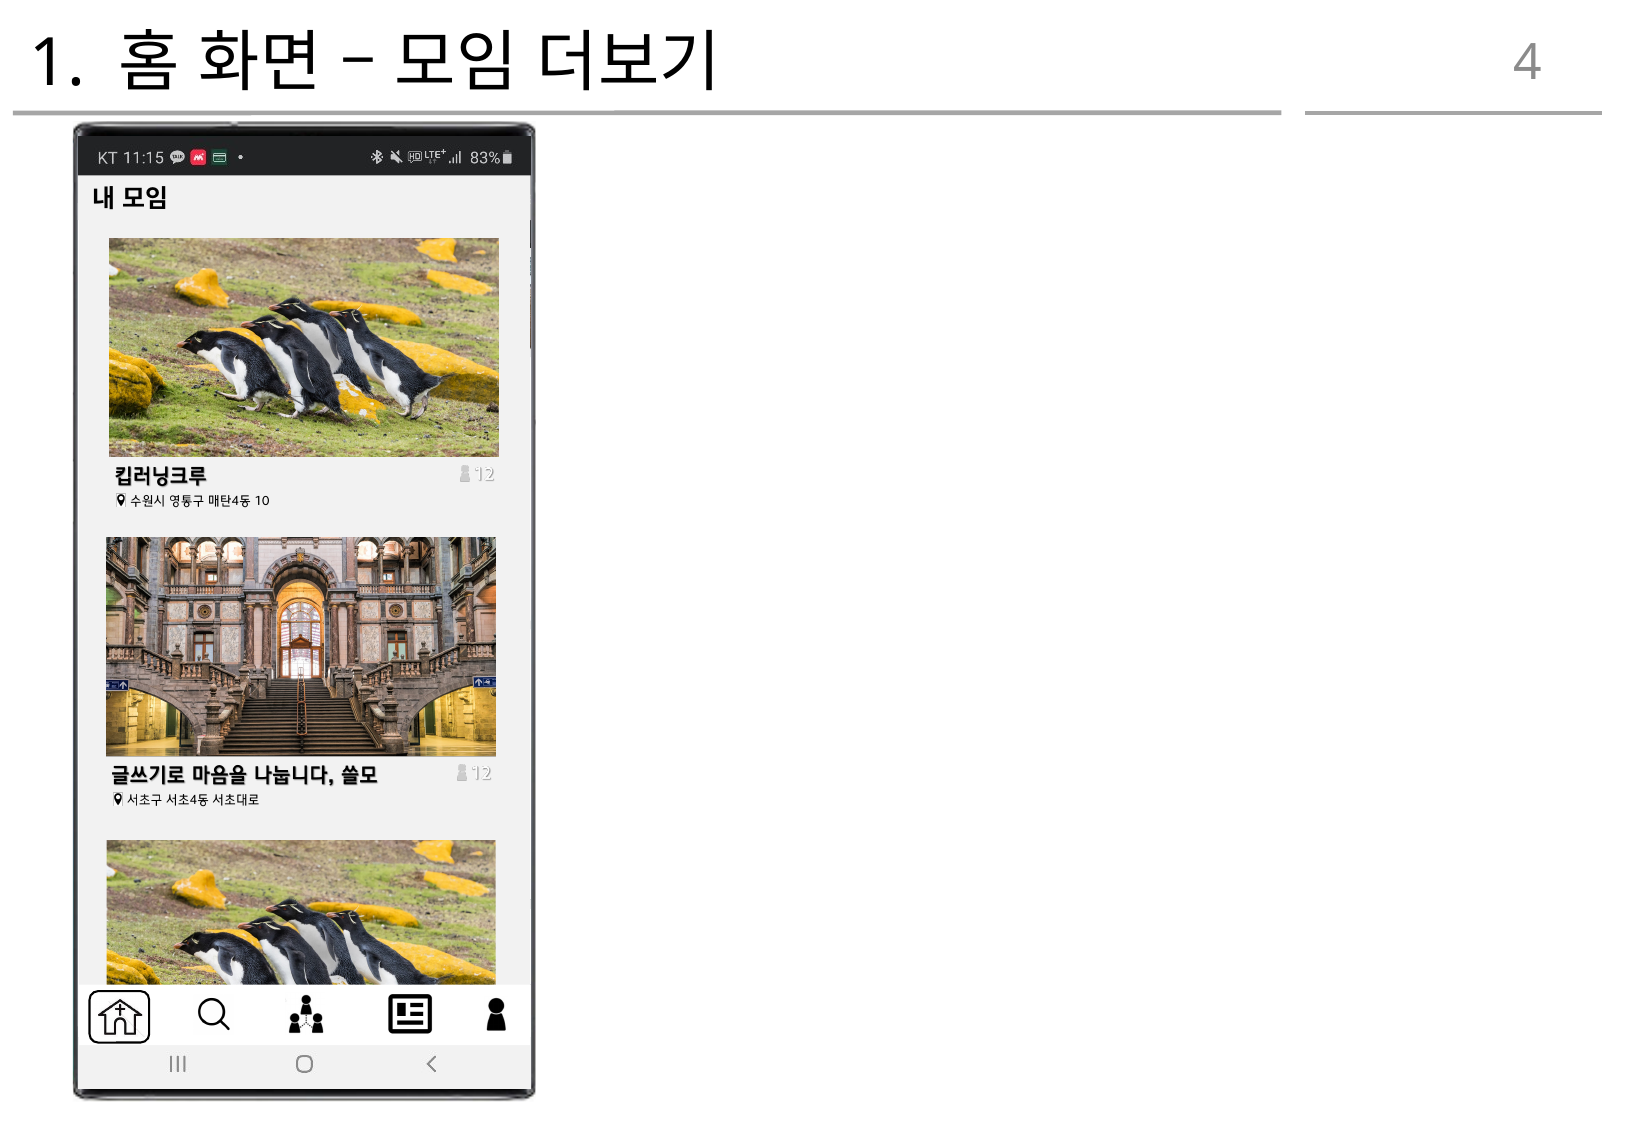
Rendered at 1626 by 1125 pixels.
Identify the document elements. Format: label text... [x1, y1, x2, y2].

slide_number 4 [1202, 33, 1557, 94]
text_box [72, 121, 536, 1102]
text_box 1. 홈 화면 – 모임 더보기 [14, 13, 1396, 115]
